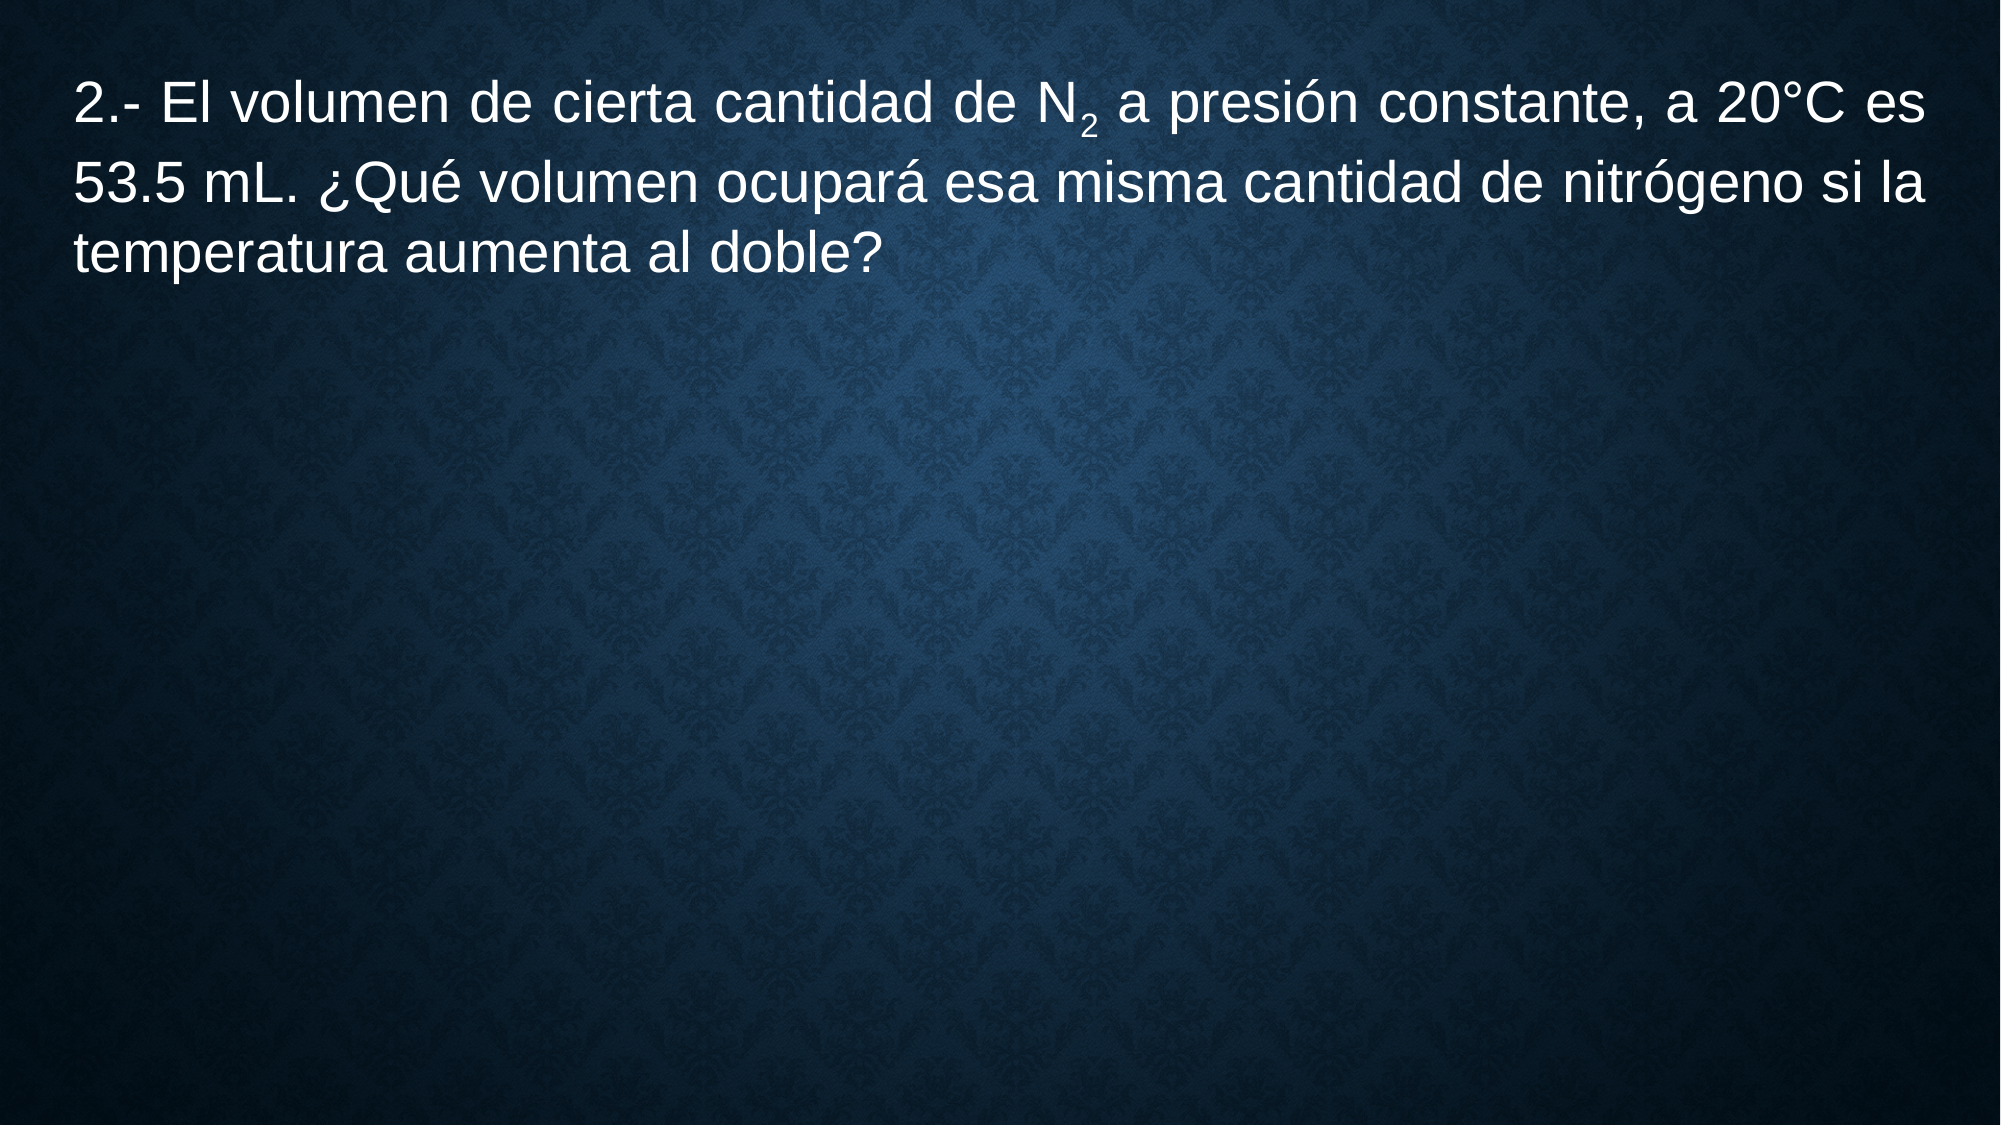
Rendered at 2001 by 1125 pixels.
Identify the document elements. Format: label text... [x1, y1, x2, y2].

text_box 2.- El volumen de cierta cantidad de N2 a presión constante, a 20°C es 53.5 mL. ¿Qué volumen ocupará esa misma cantidad de nitrógeno si la temperatura aumenta al doble? [59, 57, 1944, 292]
